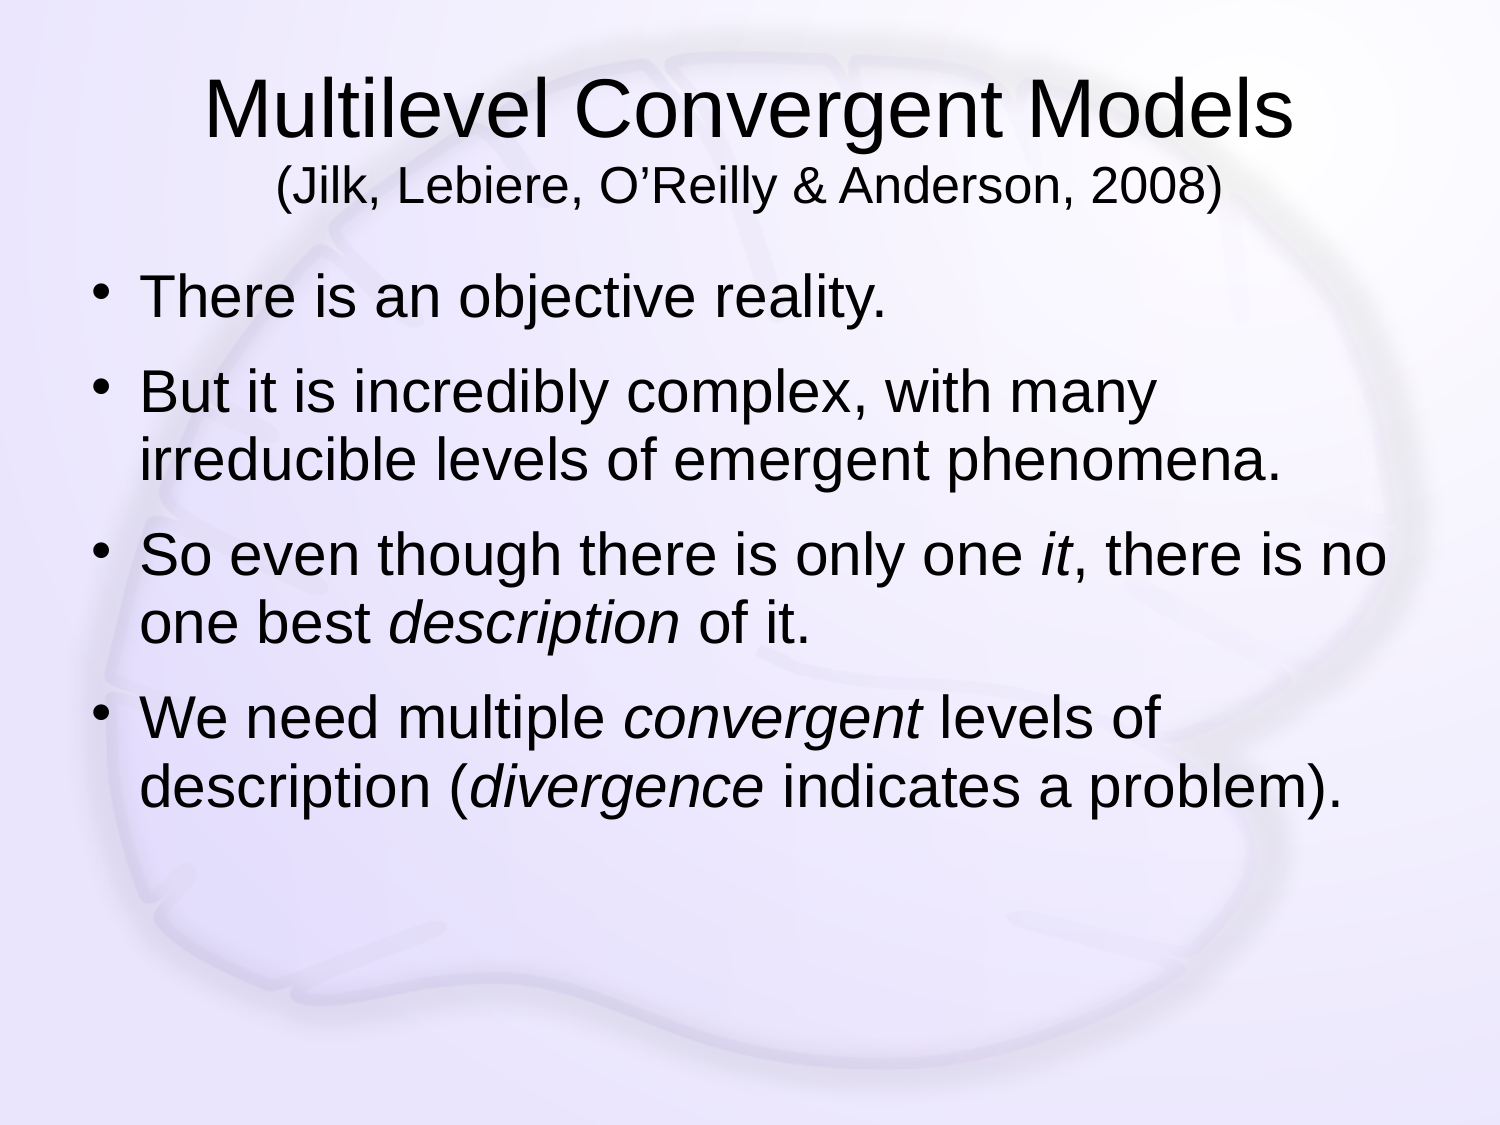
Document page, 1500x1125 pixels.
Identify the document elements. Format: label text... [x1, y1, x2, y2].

list There is an objective reality. But it is incredibly complex, with many irreducible levels of emergent phenomena. So even though there is only one it, there is no one best description of it. We need multiple convergent levels of description (divergence indicates a problem). [74, 263, 1425, 1006]
picture [0, 0, 1500, 1125]
title Multilevel Convergent Models (Jilk, Lebiere, O’Reilly & Anderson, 2008) [74, 44, 1425, 233]
